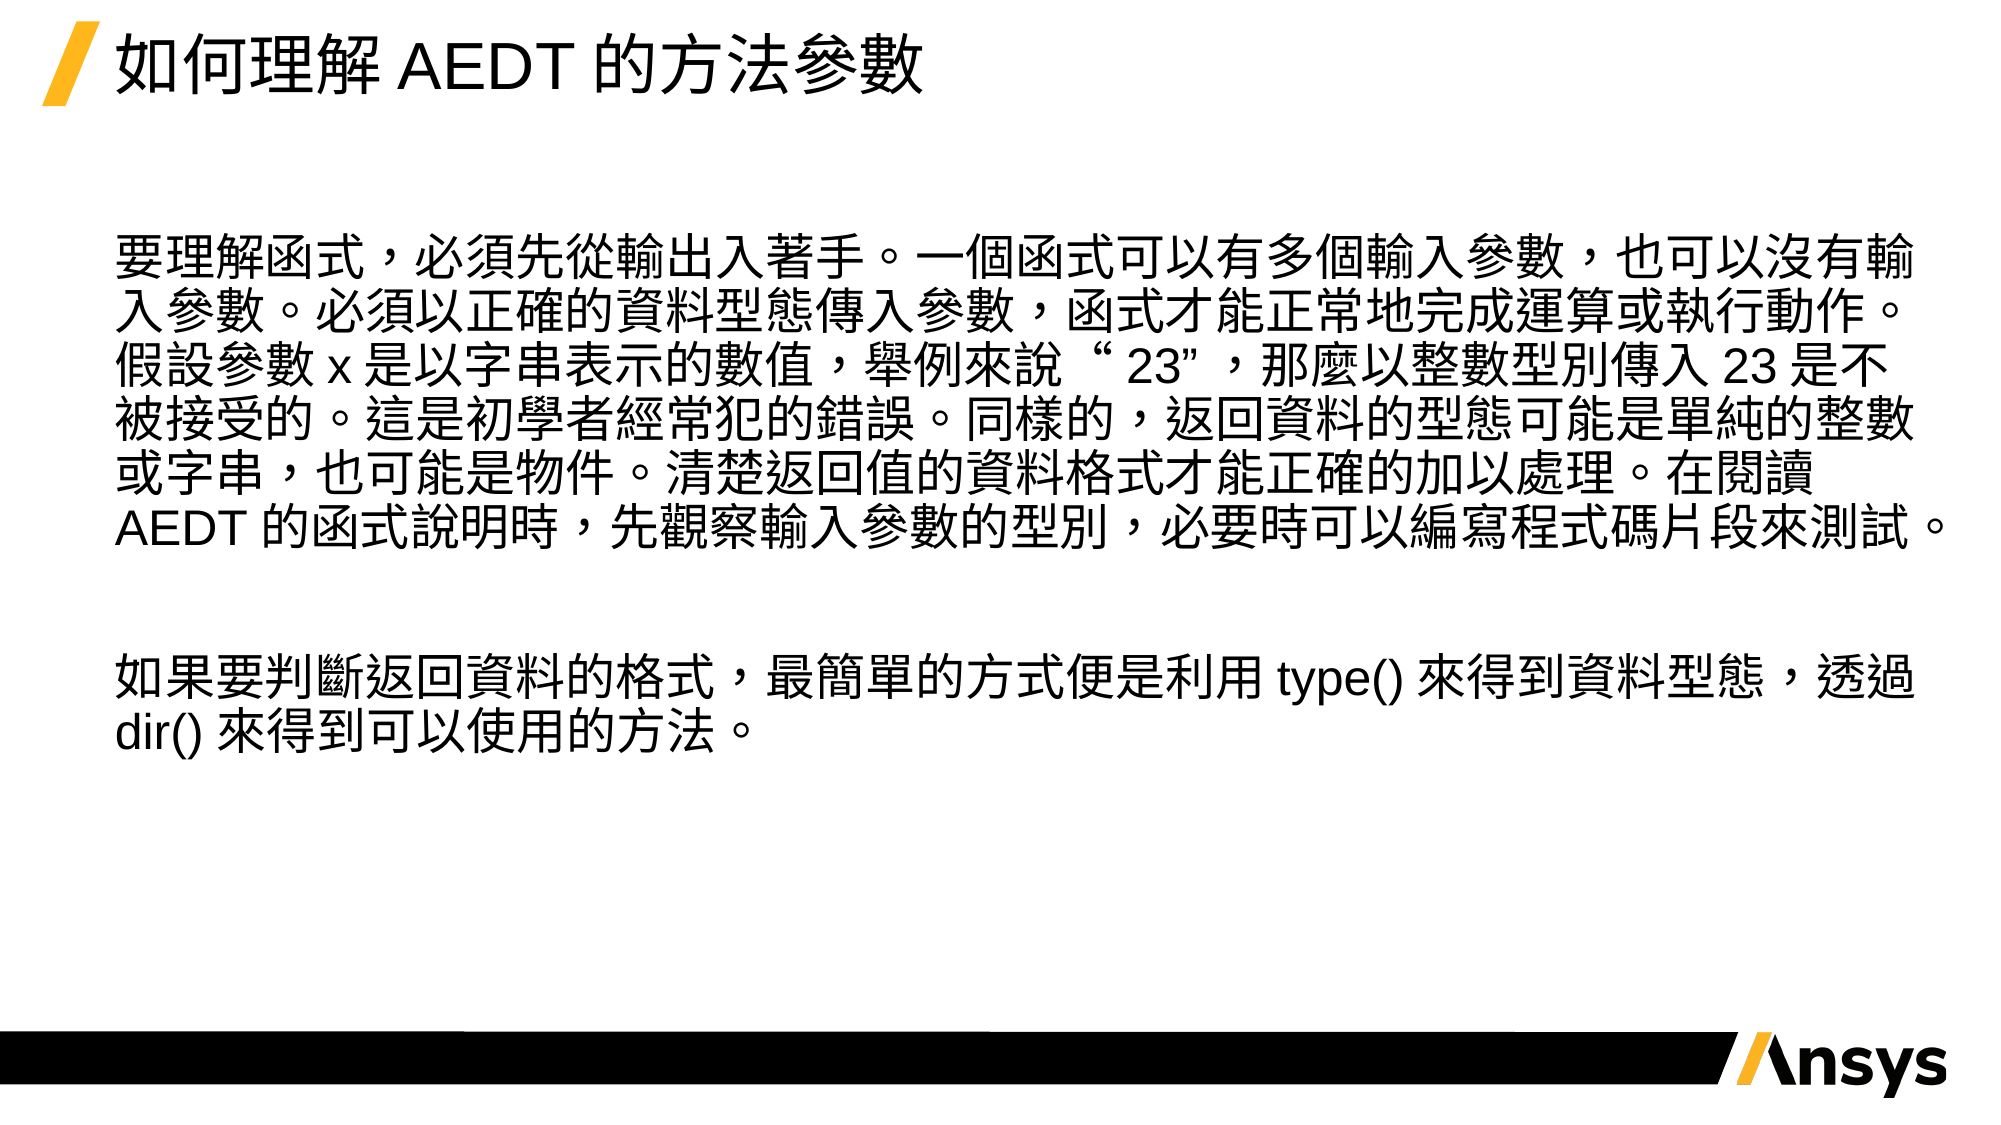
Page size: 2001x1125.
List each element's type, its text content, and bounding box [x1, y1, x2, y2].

list 要理解函式，必須先從輸出入著手。一個函式可以有多個輸入參數，也可以沒有輸入參數。必須以正確的資料型態傳入參數，函式才能正常地完成運算或執行動作。假設參數x是以字串表示的數值，舉例來說“23”，那麼以整數型別傳入23是不被接受的。這是初學者經常犯的錯誤。同樣的，返回資料的型態可能是單純的整數或字串，也可能是物件。清楚返回值的資料格式才能正確的加以處理。在閱讀AEDT的函式說明時，先觀察輸入參數的型別，必要時可以編寫程式碼片段來測試。 如果要判斷返回資料的格式，最簡單的方式便是利用type()來得到資料型態，透過dir()來得到可以使用的方法。 [99, 224, 1950, 1007]
title 如何理解AEDT的方法參數 [99, 24, 1900, 164]
